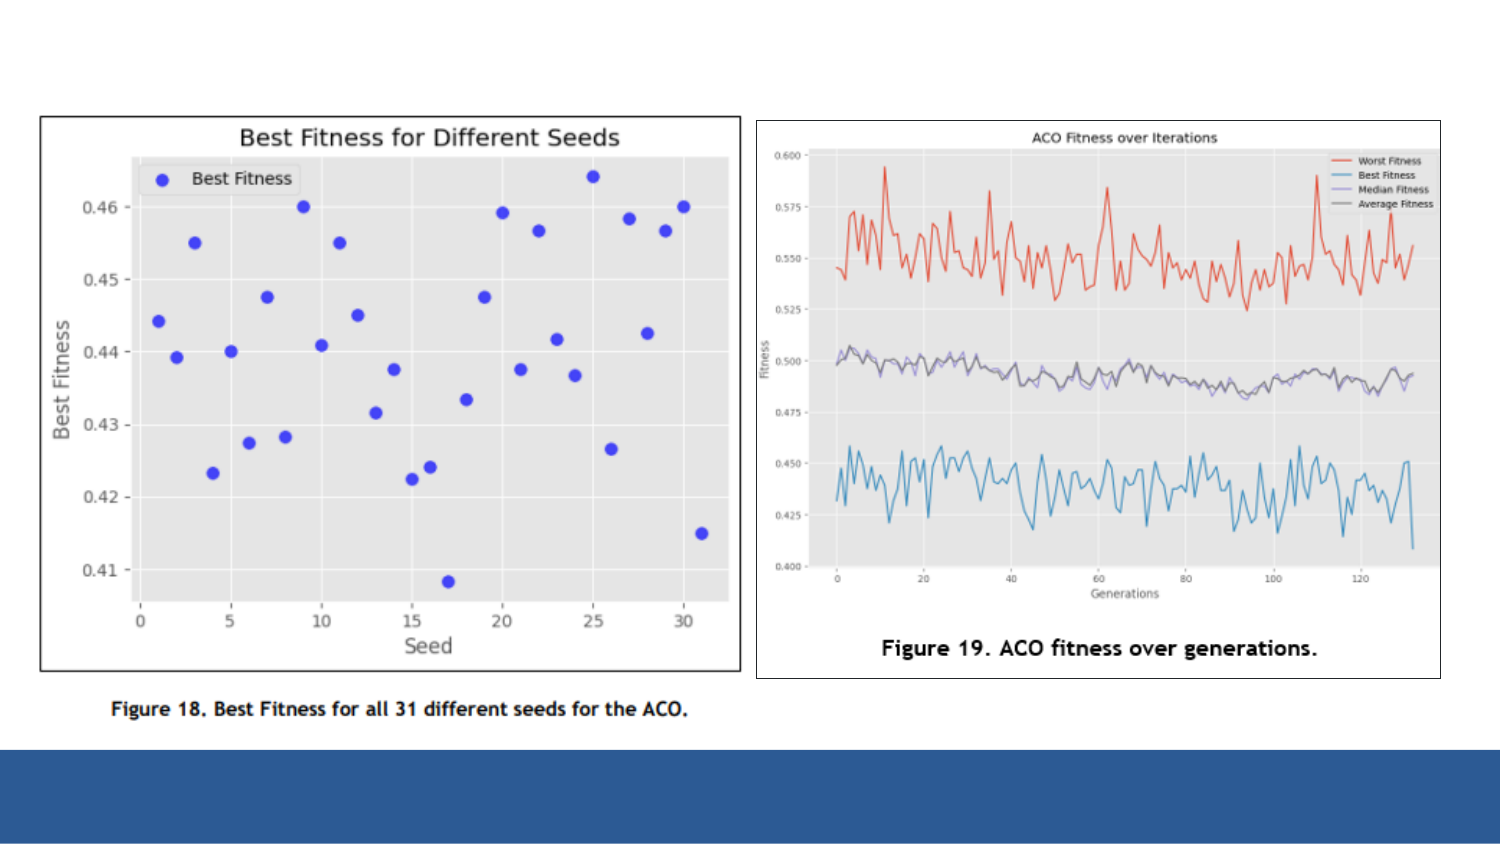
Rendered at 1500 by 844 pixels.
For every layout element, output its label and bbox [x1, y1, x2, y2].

picture [21, 102, 1441, 724]
